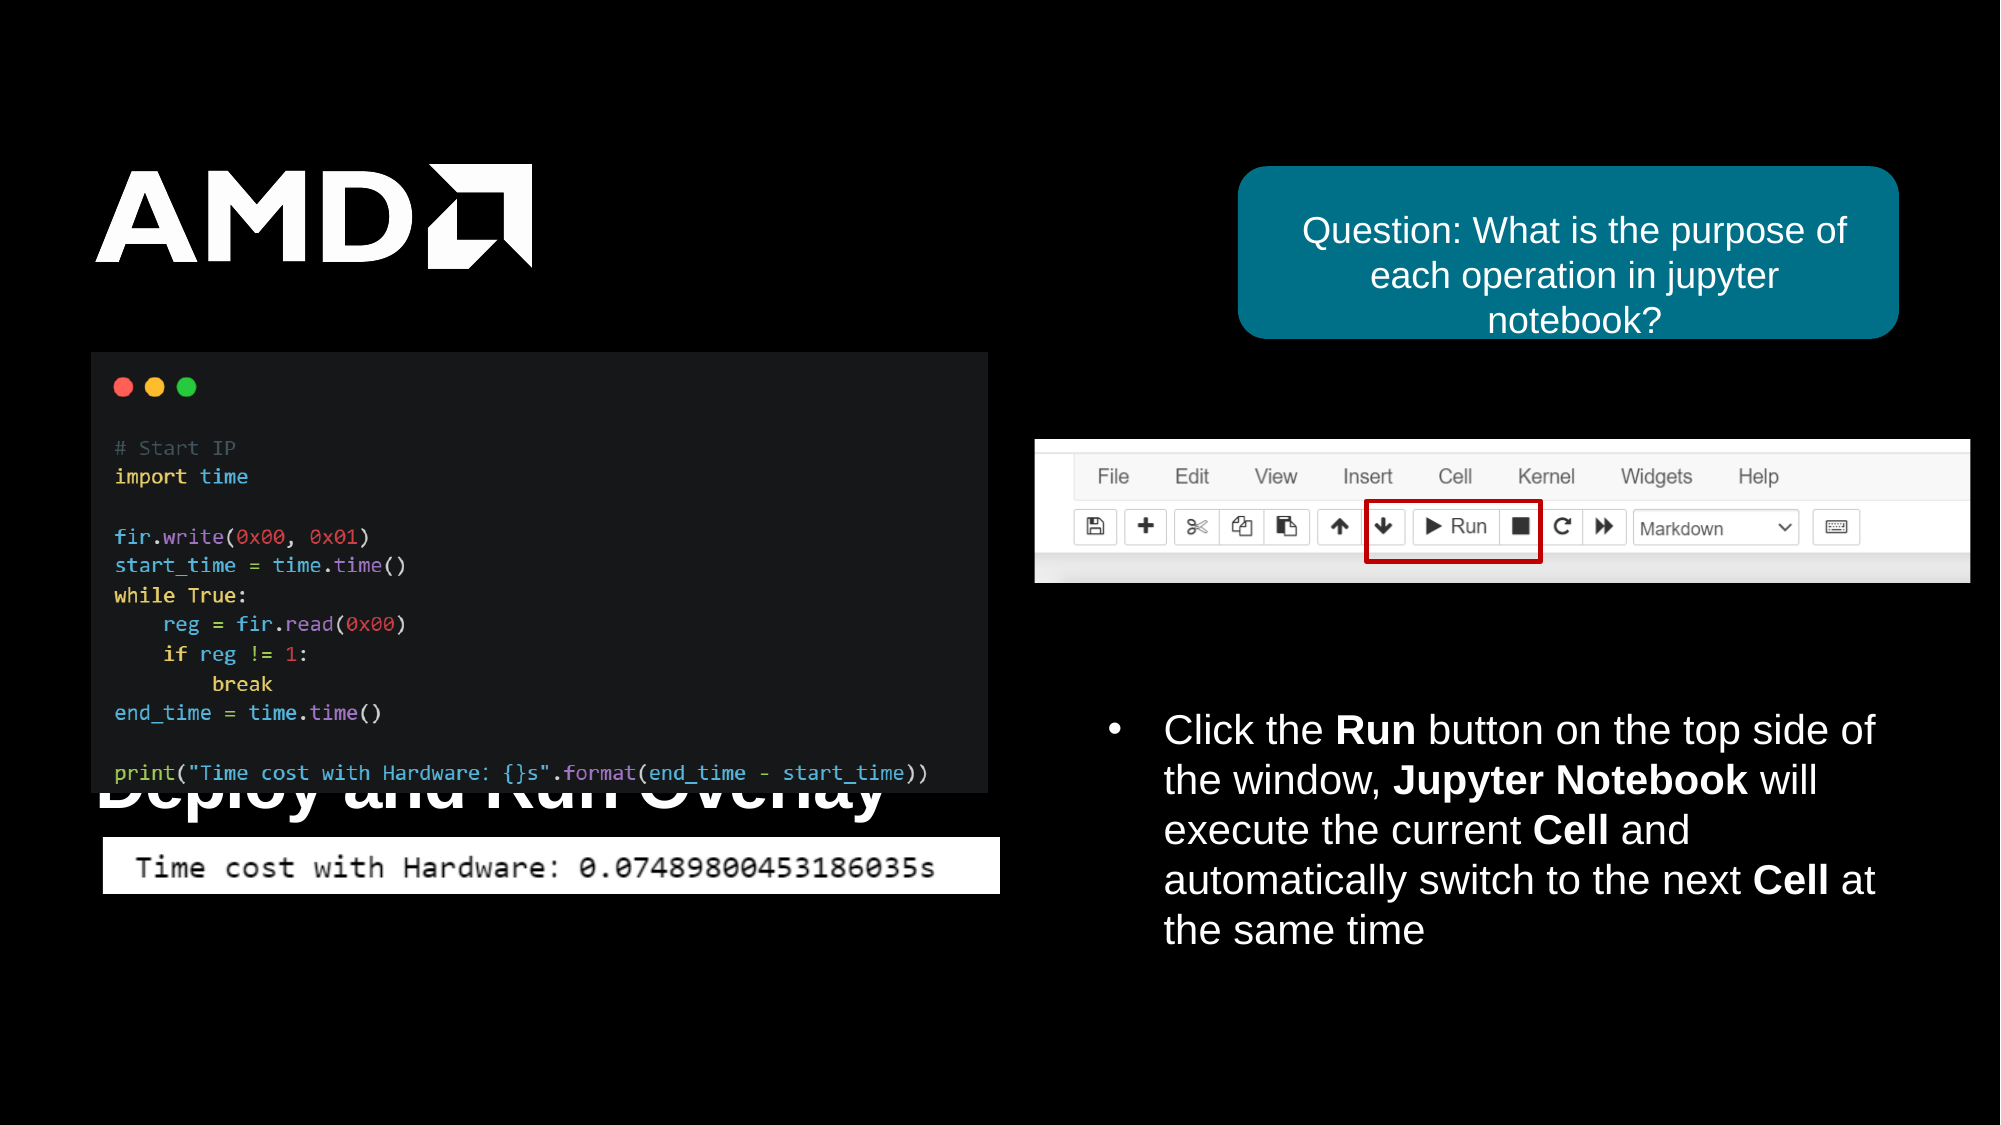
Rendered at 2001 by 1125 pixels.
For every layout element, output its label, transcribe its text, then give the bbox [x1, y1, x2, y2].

picture [95, 164, 532, 269]
text_box [1237, 166, 1899, 339]
text_box Click the Run button on the top side of the window, Jupyter Notebook will execute the current Cell and automatically switch to the next Cell at the same time [1092, 695, 1936, 961]
text_box Question: What is the purpose of each operation in jupyter notebook? [1268, 199, 1881, 349]
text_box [1034, 439, 1971, 584]
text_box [90, 350, 1001, 895]
title Deploy and Run Overlay [1001, 611, 1606, 823]
